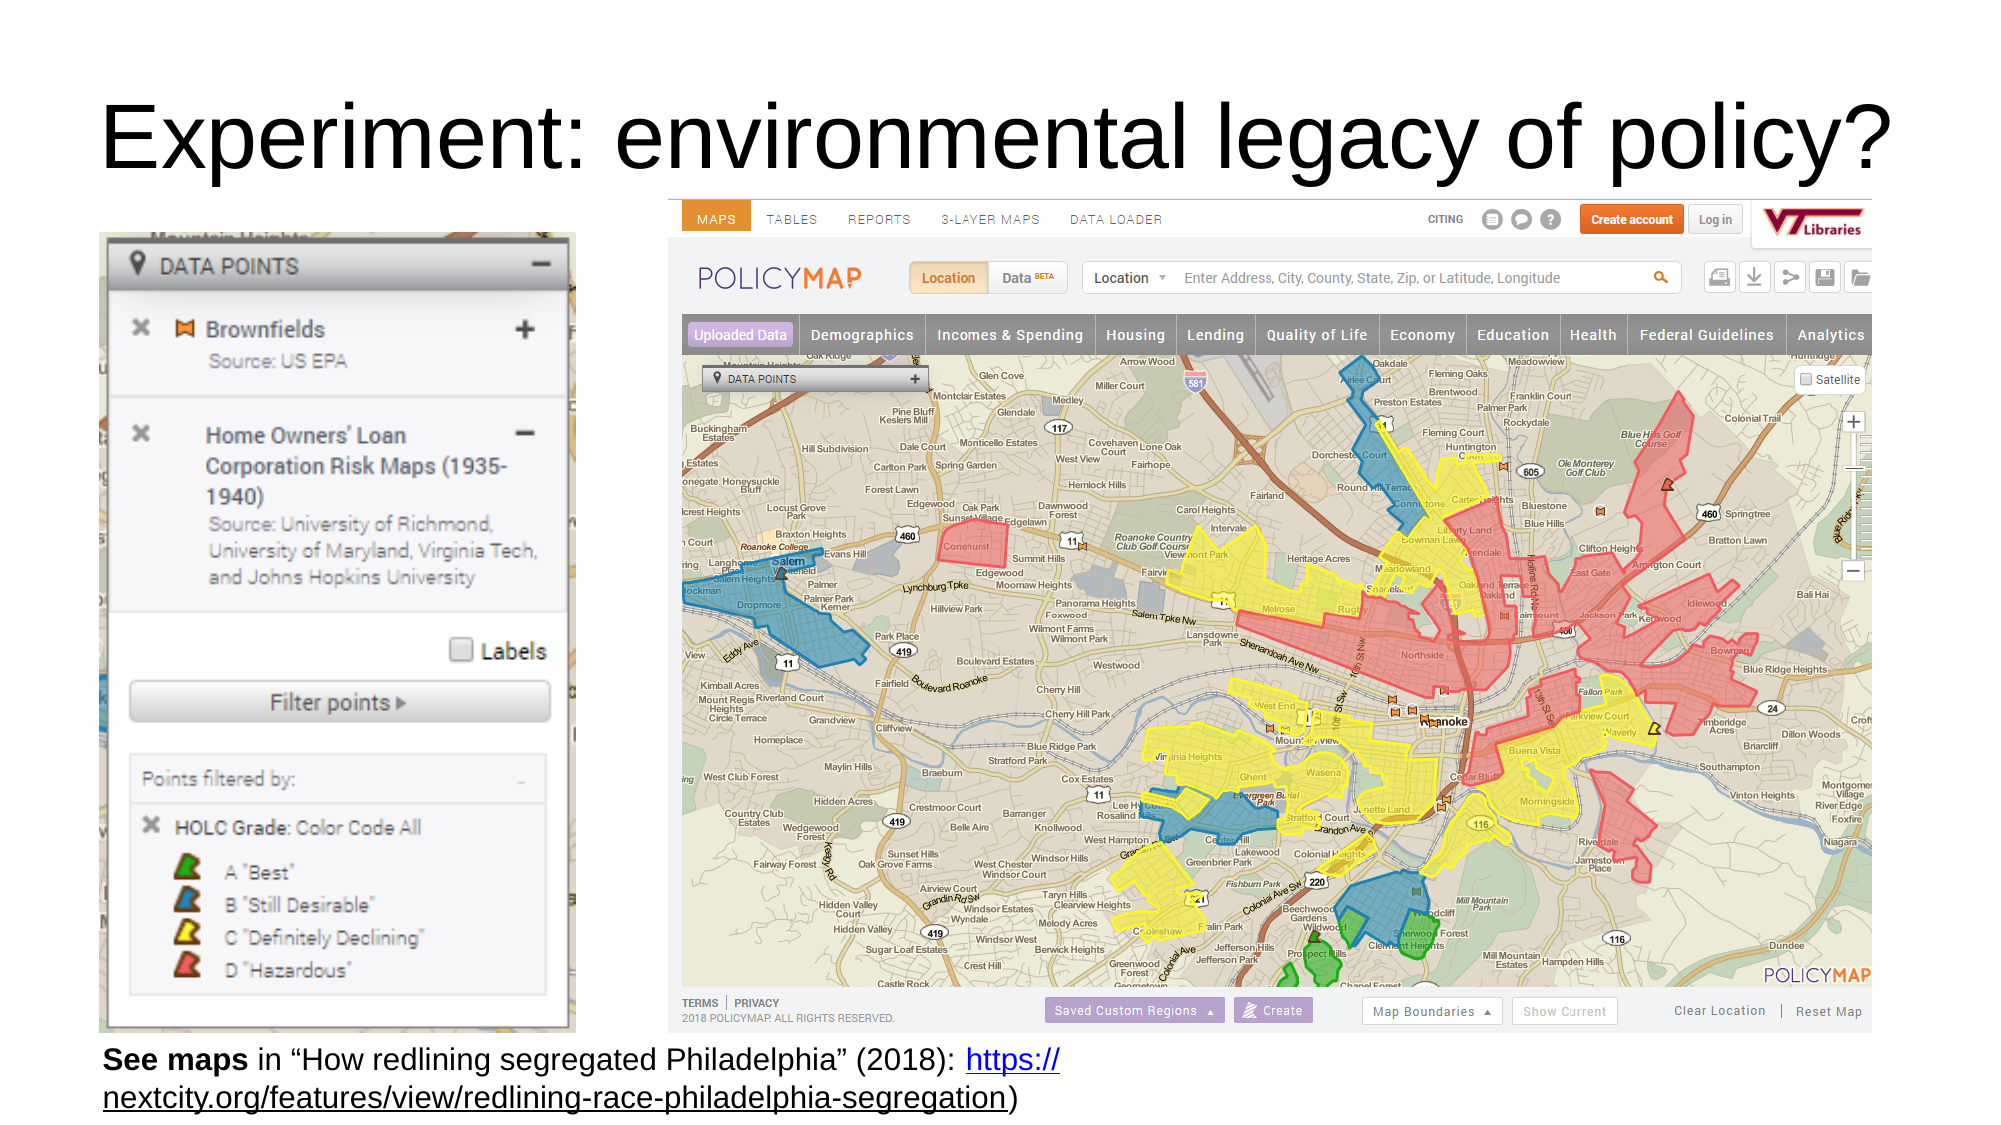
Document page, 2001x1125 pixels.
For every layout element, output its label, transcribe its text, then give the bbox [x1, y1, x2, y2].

text_box See maps in “How redlining segregated Philadelphia” (2018): https://nextcity.org/features/view/redlining-race-philadelphia-segregation) [87, 1032, 1872, 1122]
picture [99, 232, 577, 1033]
title Experiment: environmental legacy of policy? [99, 44, 1900, 233]
picture [668, 198, 1872, 1033]
